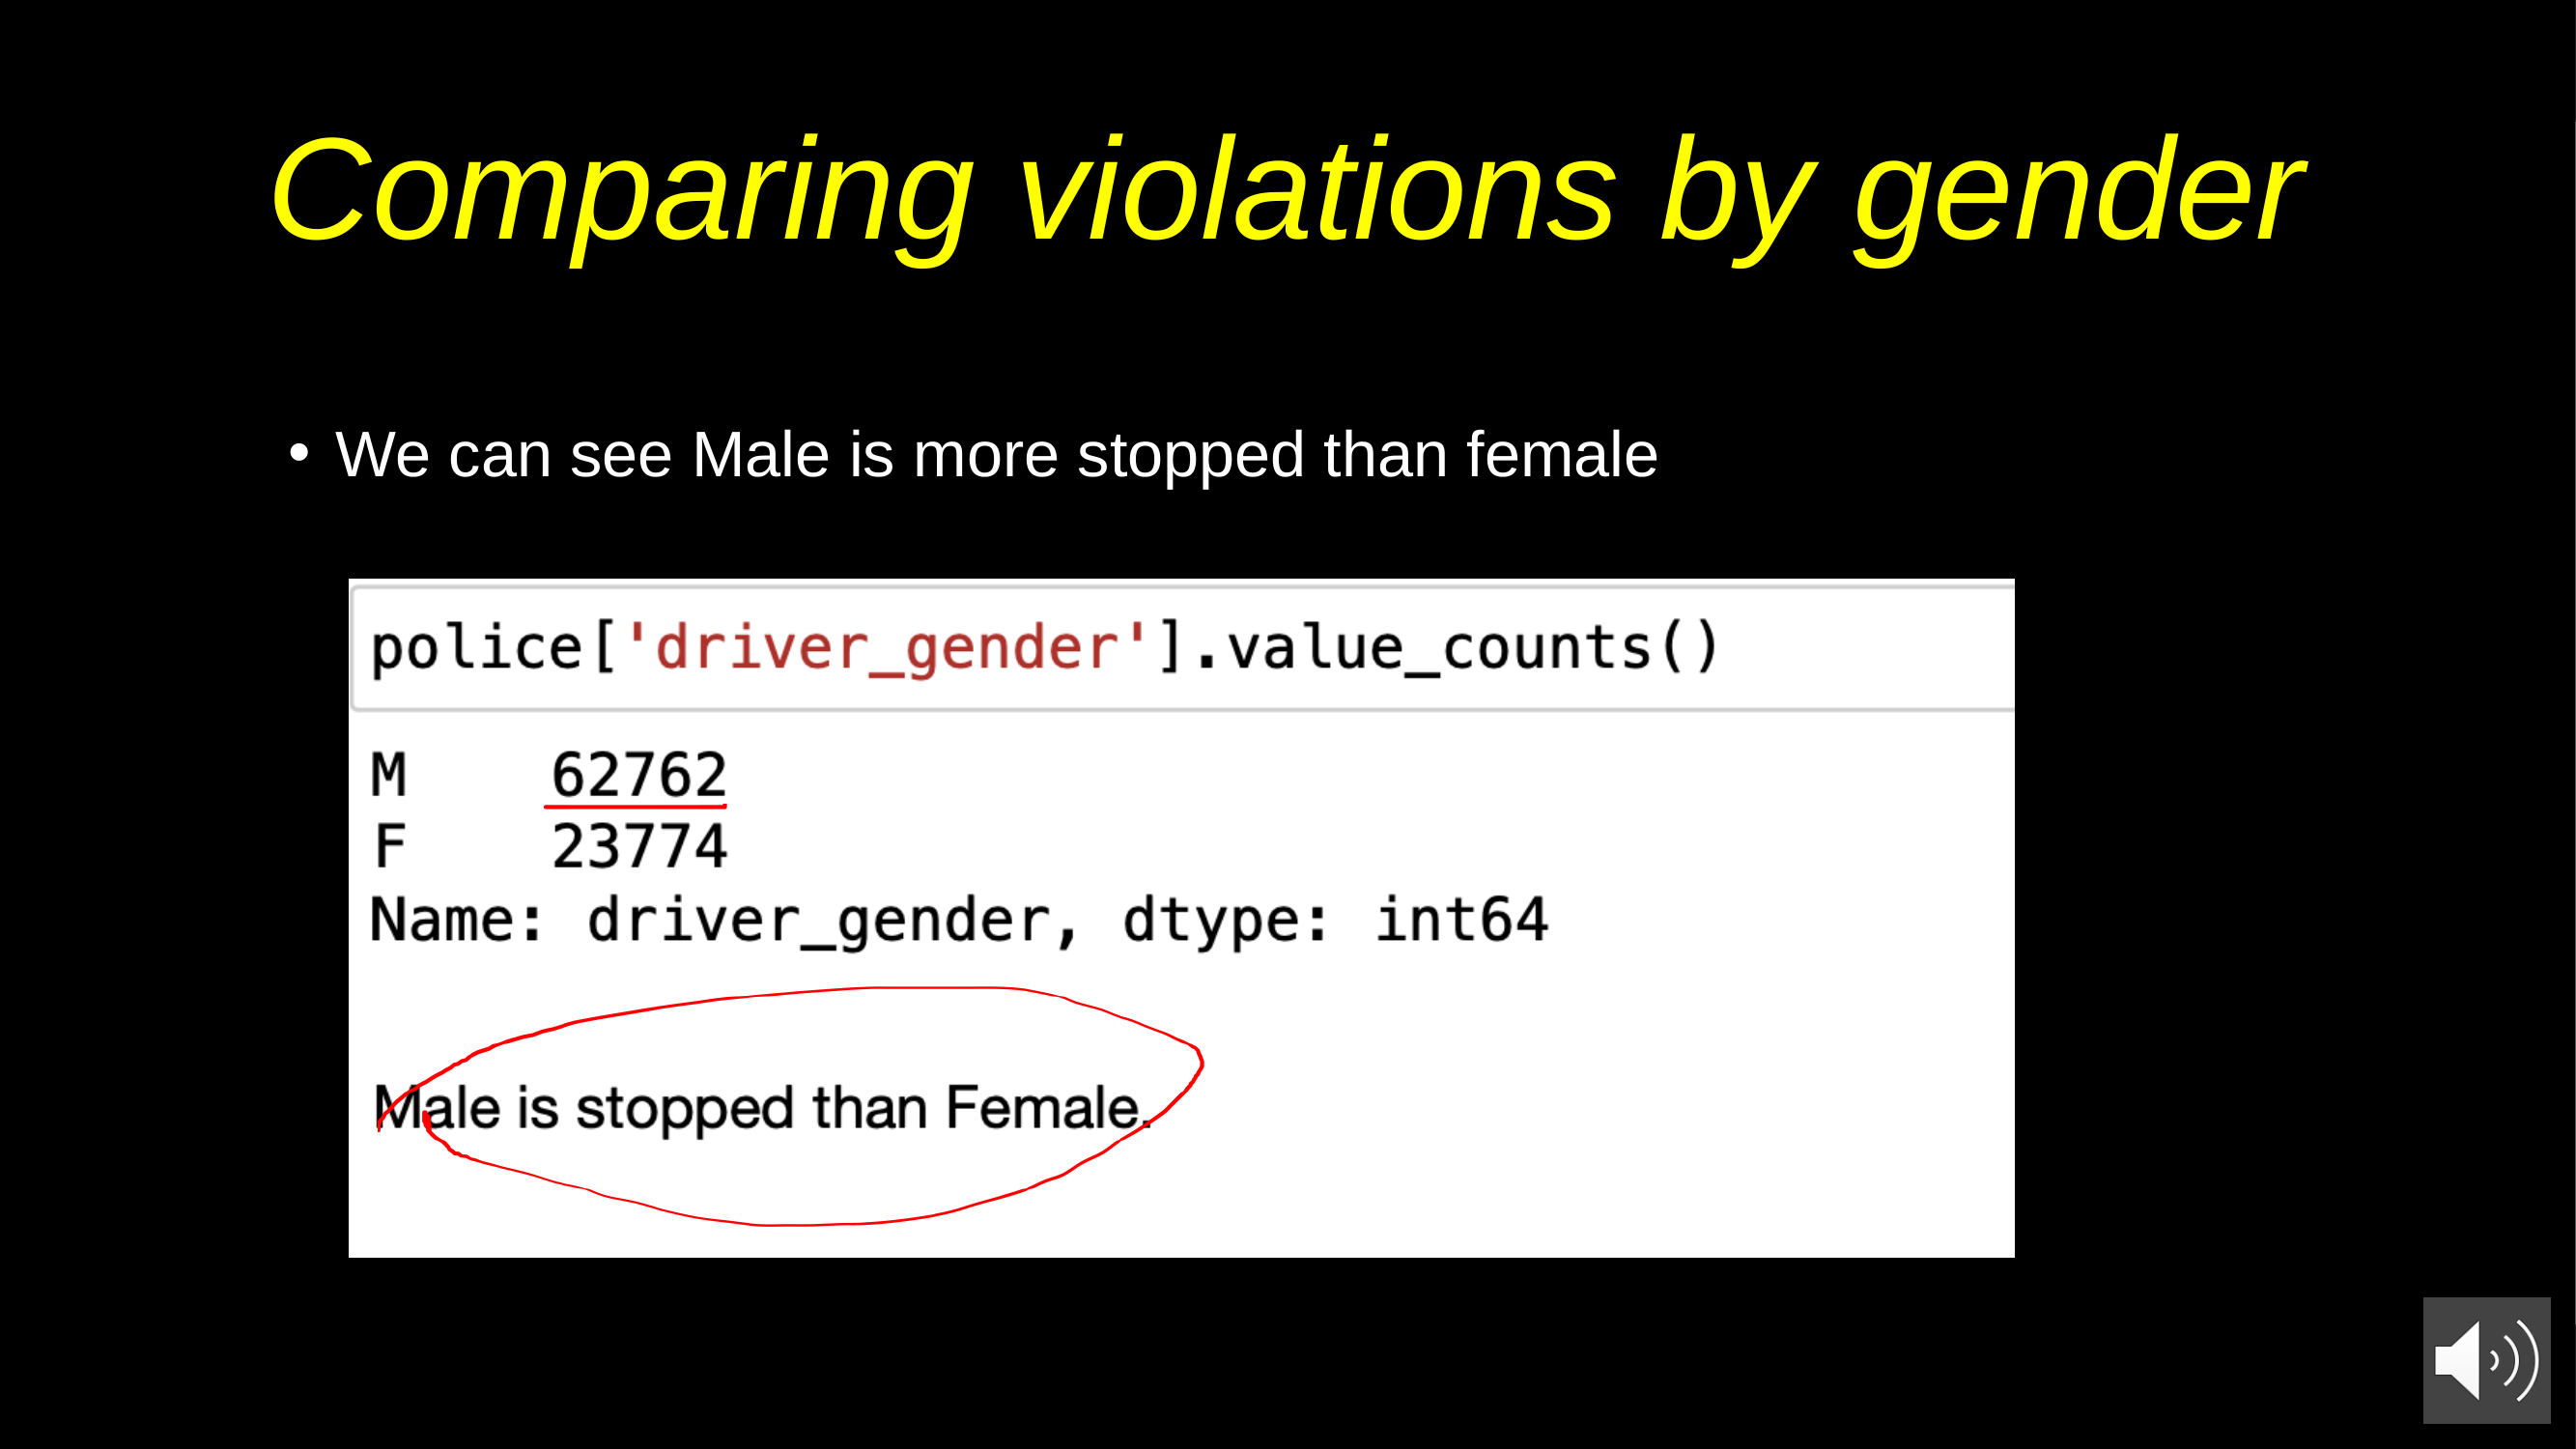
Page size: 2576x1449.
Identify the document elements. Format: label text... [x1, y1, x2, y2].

picture [349, 579, 2016, 1258]
list We can see Male is more stopped than female [183, 412, 1852, 1297]
title Comparing violations by gender [183, 133, 2391, 403]
picture [2421, 1295, 2552, 1426]
